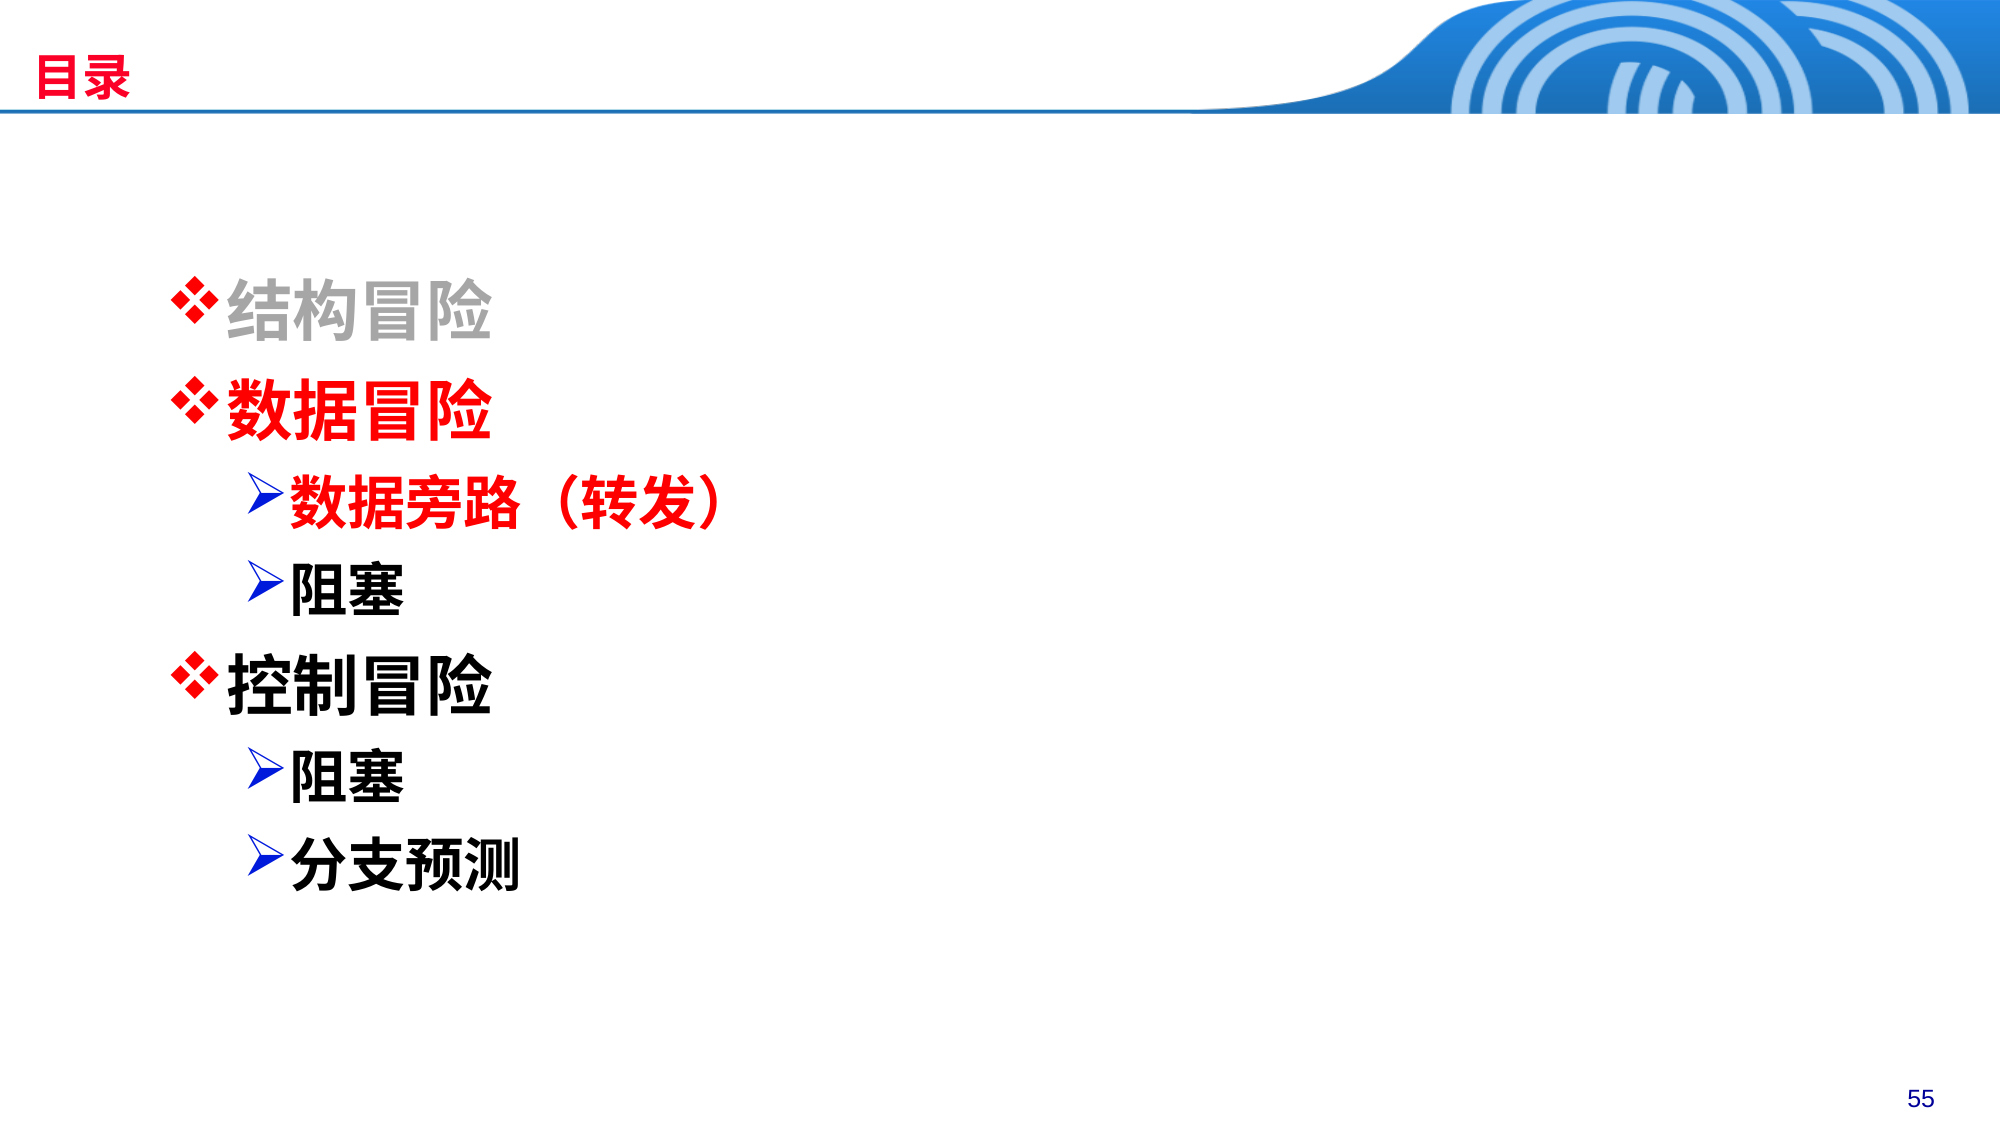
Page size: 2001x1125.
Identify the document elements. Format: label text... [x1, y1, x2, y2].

list 结构冒险 数据冒险 数据旁路（转发） 阻塞 控制冒险 阻塞 分支预测 [154, 243, 1506, 1055]
picture [0, 0, 2000, 114]
title 目录 [21, 49, 1173, 112]
